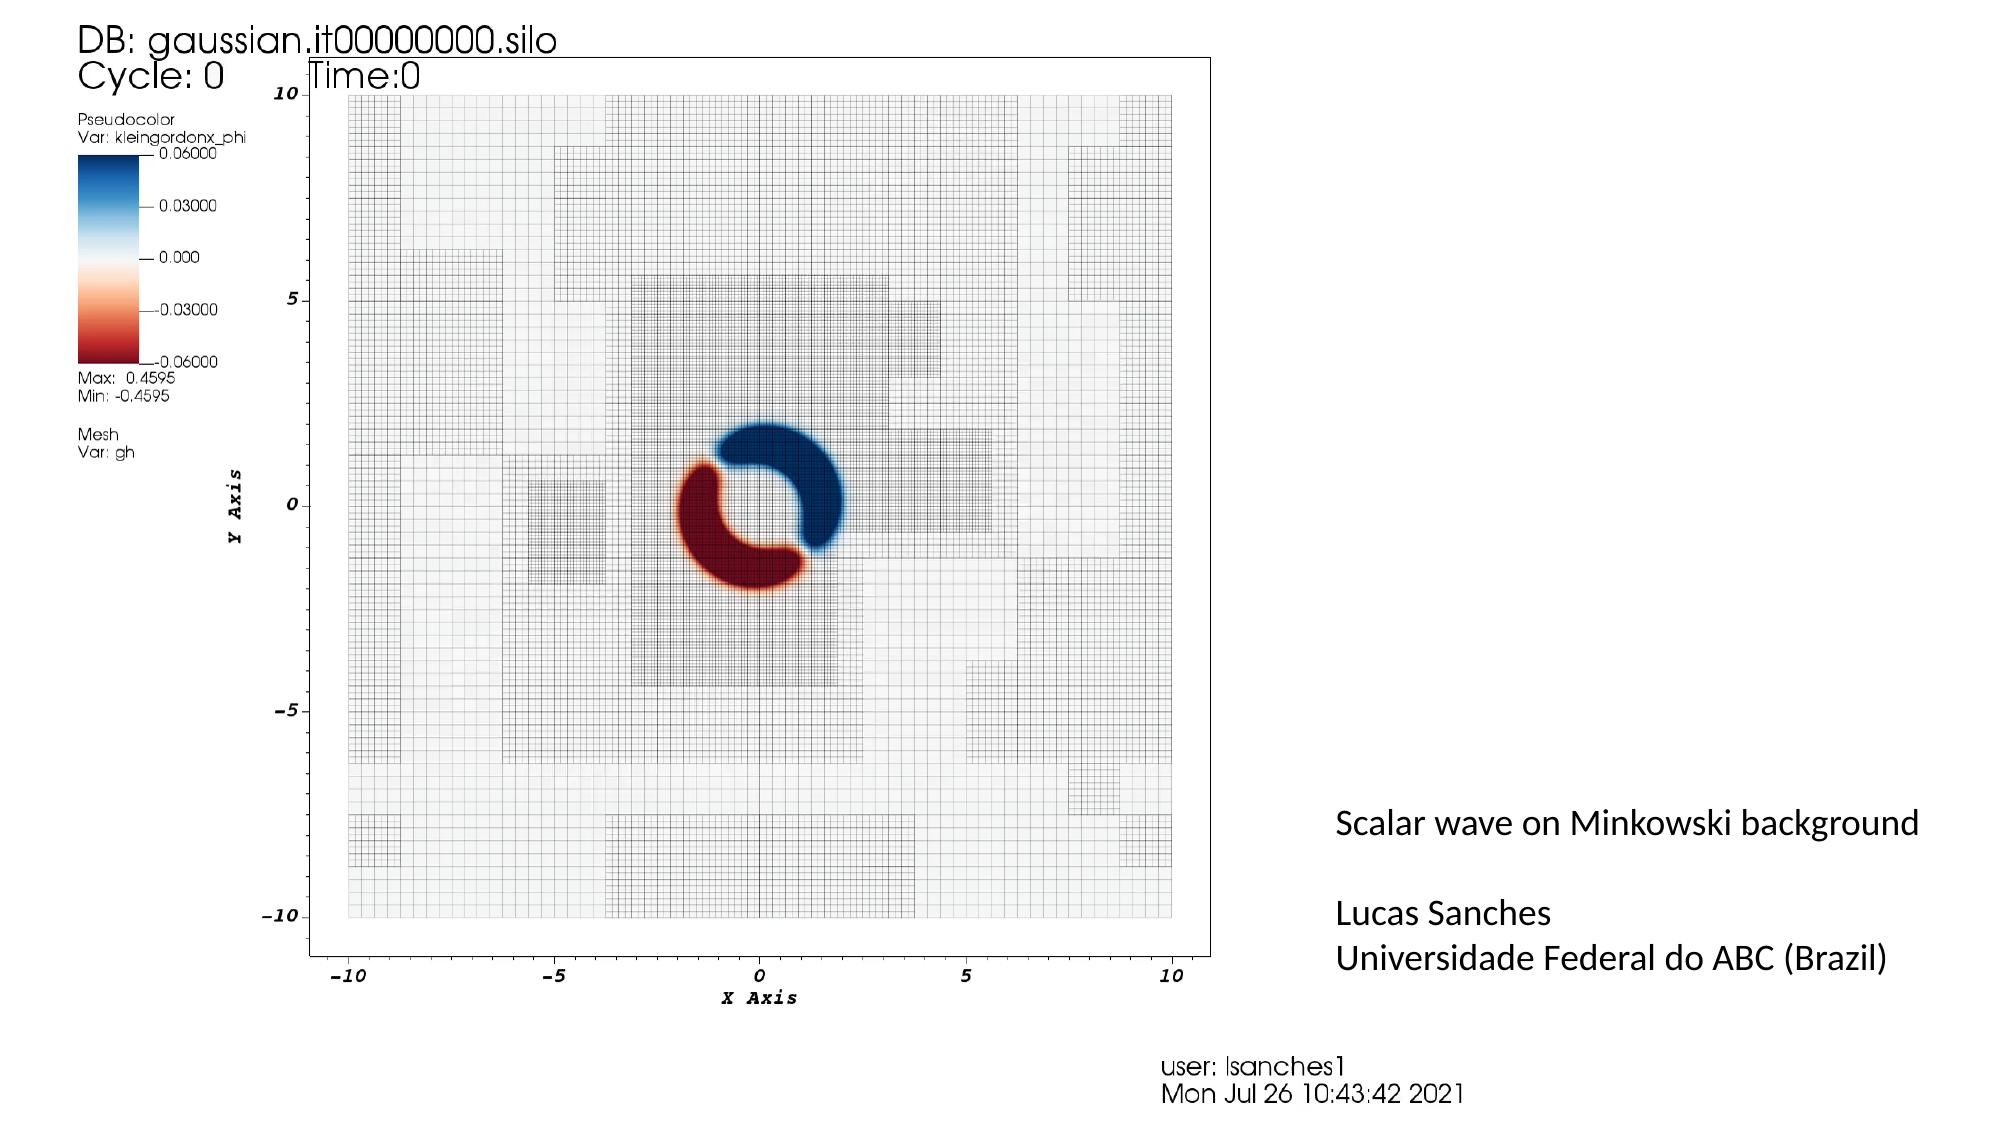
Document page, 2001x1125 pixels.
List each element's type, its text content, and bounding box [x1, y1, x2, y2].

text_box Scalar wave on Minkowski background Lucas Sanches Universidade Federal do ABC (Brazil) [1548, 790, 2000, 1031]
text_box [0, 0, 1548, 1125]
